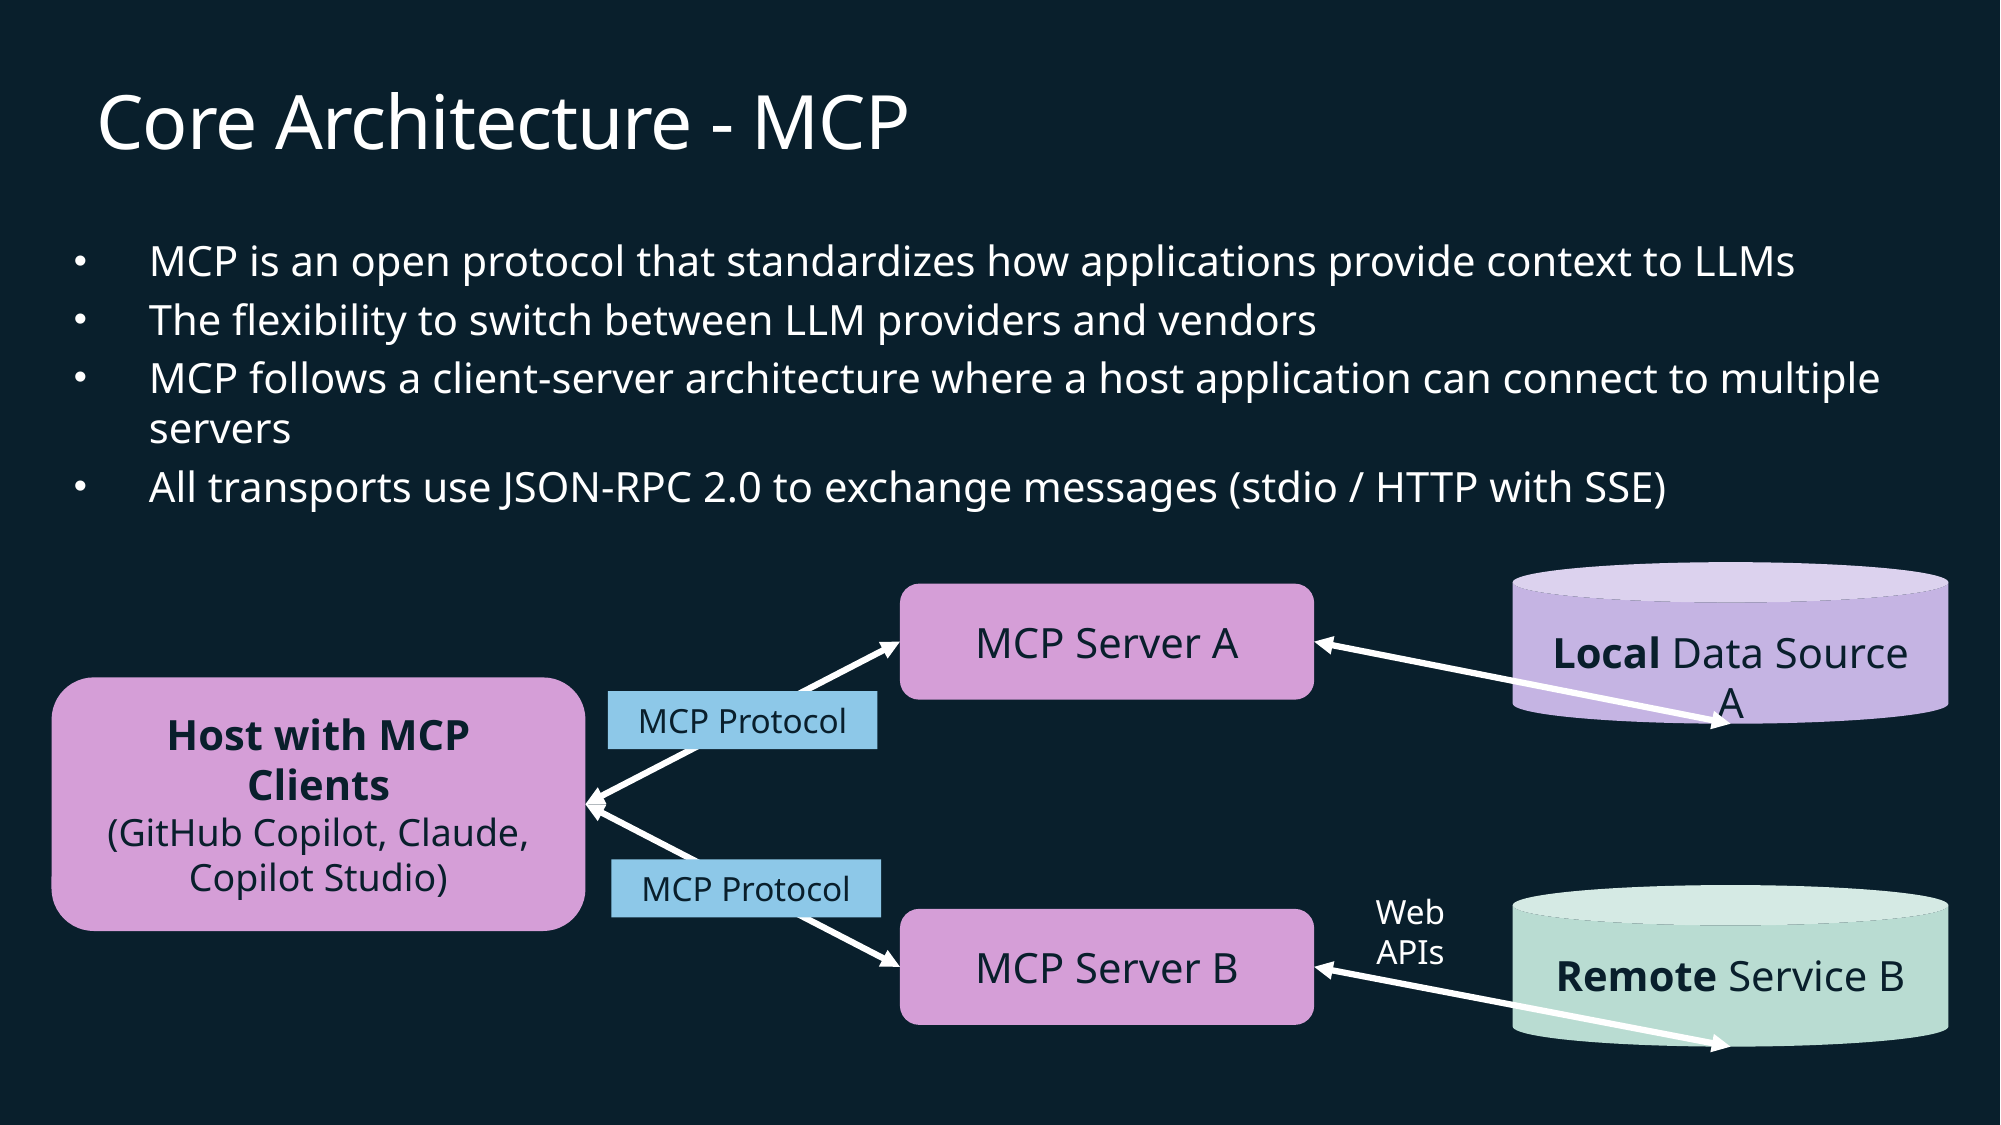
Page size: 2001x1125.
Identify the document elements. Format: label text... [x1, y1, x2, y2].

title Core Architecture - MCP [96, 75, 1904, 166]
list MCP is an open protocol that standardizes how applications provide context to LLMs The flexibility to switch between LLM providers and vendors MCP follows a client-server architecture where a host application can connect to multiple servers All transports use JSON-RPC 2.0 to exchange messages (stdio / HTTP with SSE) [73, 235, 1927, 518]
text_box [51, 561, 1949, 1047]
